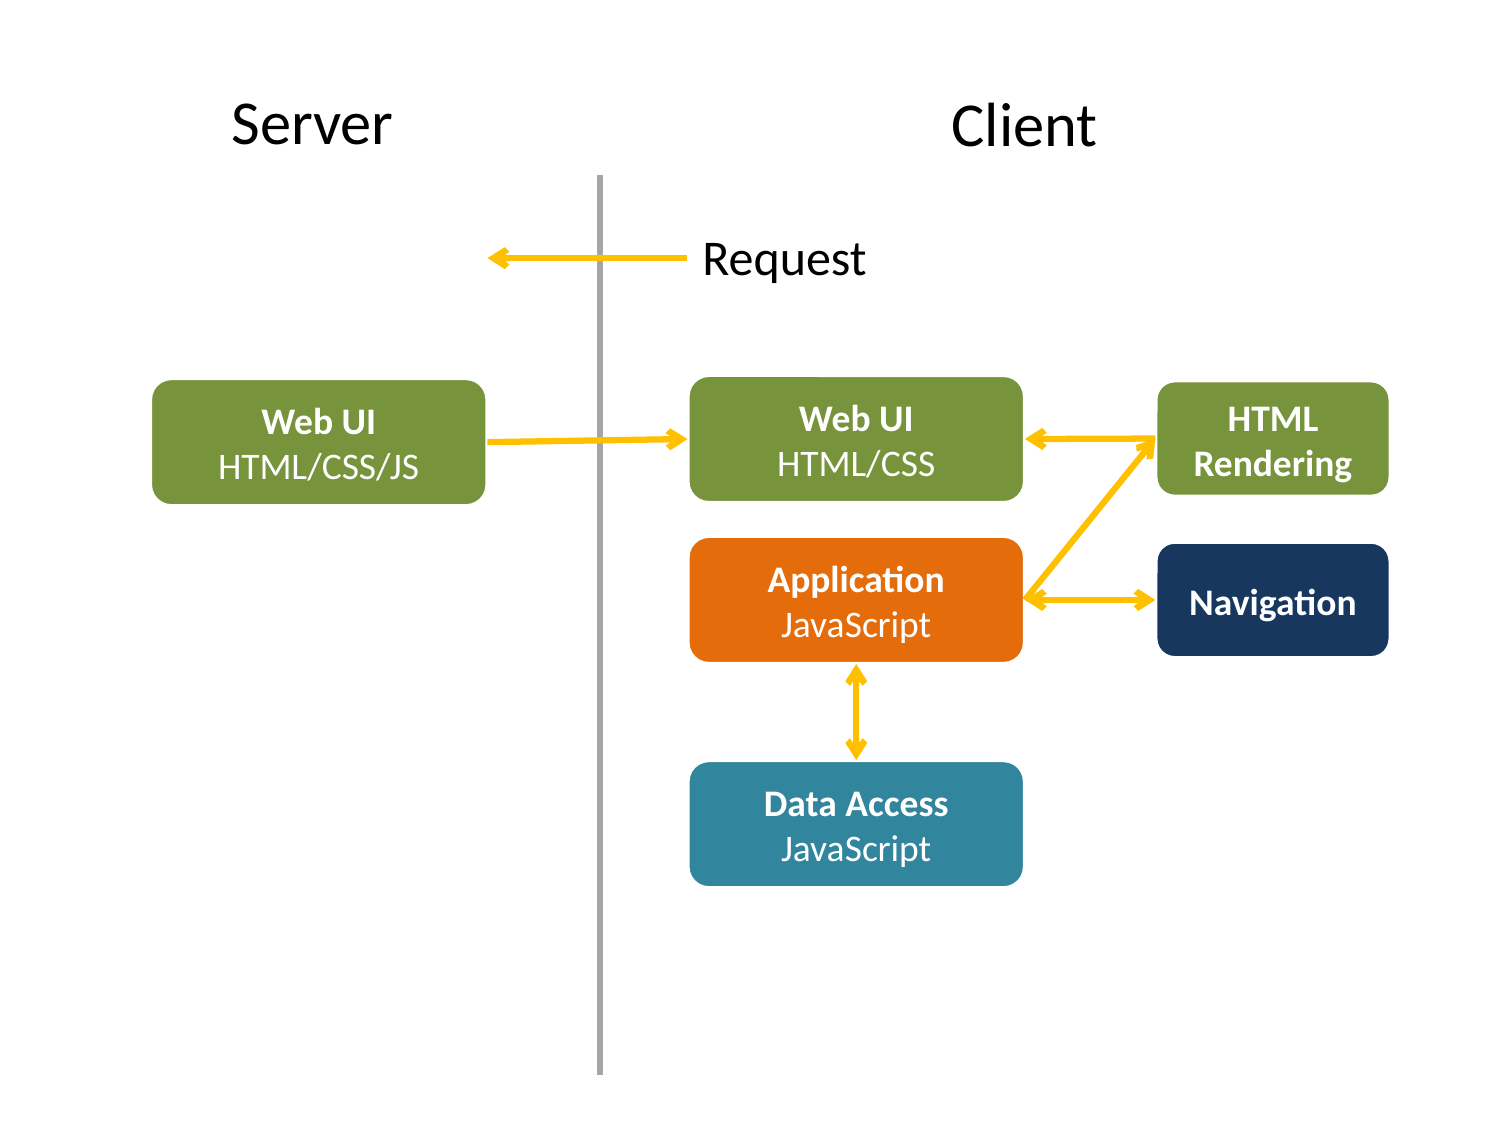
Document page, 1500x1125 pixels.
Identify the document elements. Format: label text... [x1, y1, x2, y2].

text_box Data Access JavaScript [685, 757, 1028, 891]
text_box Application JavaScript [685, 533, 1028, 667]
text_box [1024, 445, 1156, 599]
text_box Navigation [1153, 539, 1393, 661]
text_box Server [87, 75, 538, 165]
text_box Request [687, 218, 1038, 294]
text_box Web UI HTML/CSS/JS [147, 375, 490, 509]
text_box HTML Rendering [1153, 378, 1393, 499]
text_box Web UI HTML/CSS [685, 372, 1028, 506]
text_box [487, 438, 688, 443]
text_box Client [799, 77, 1250, 167]
